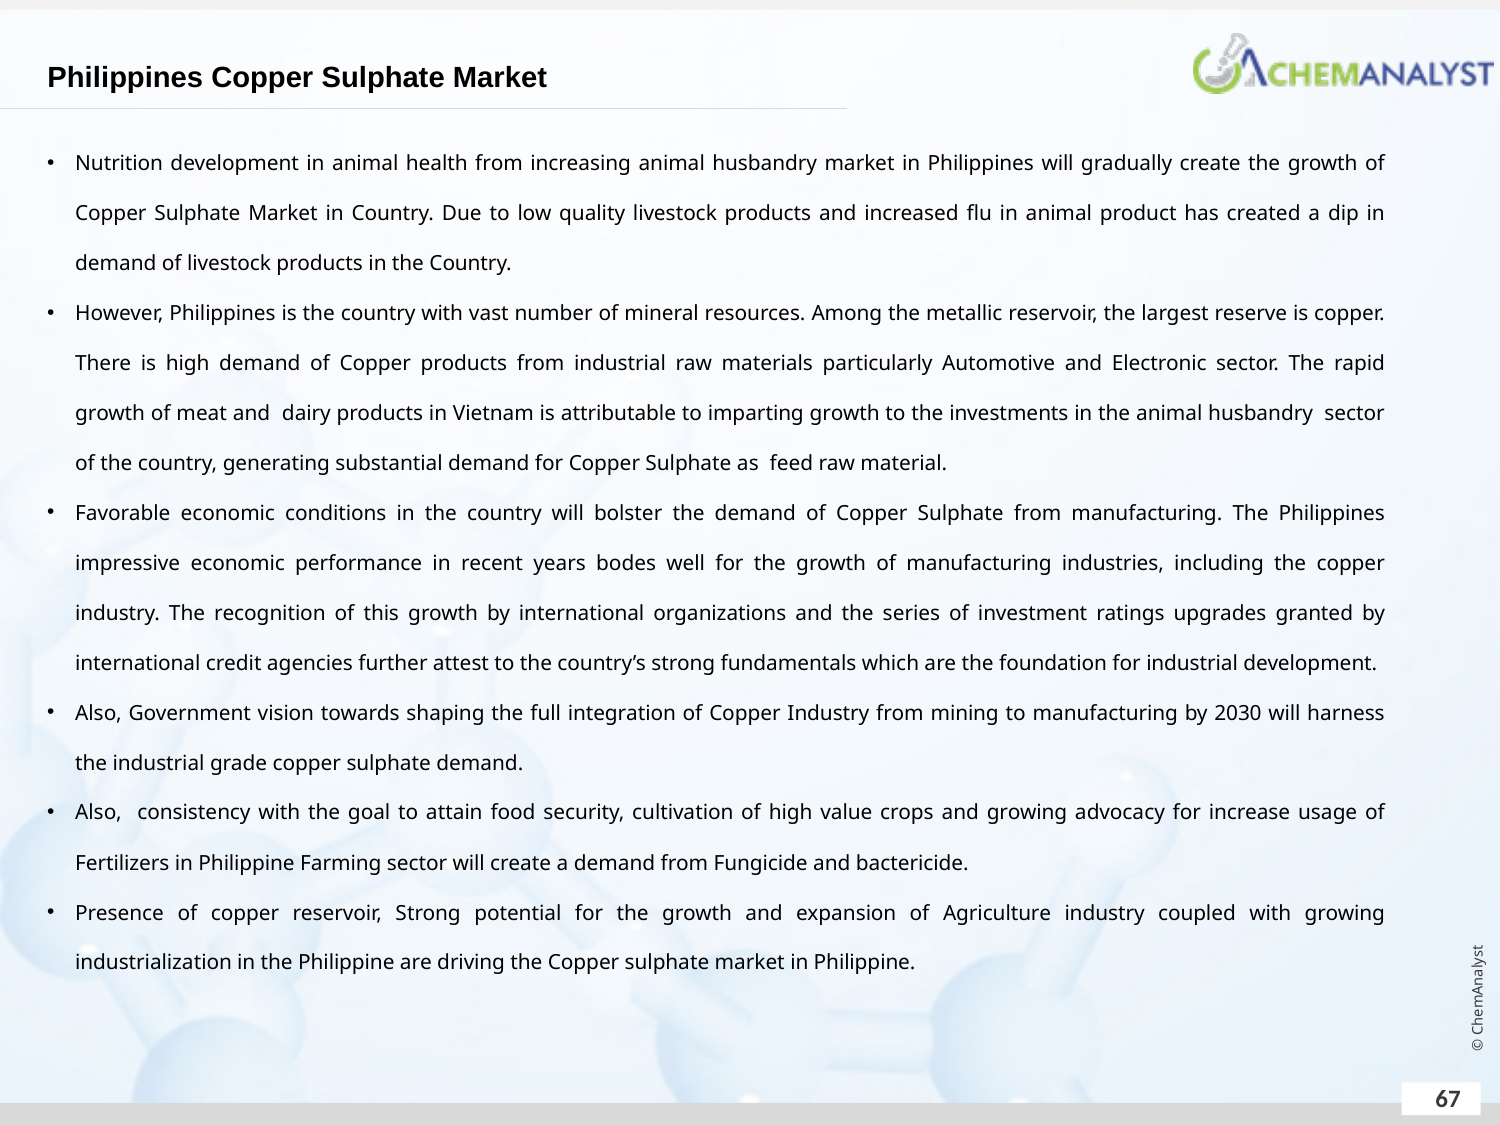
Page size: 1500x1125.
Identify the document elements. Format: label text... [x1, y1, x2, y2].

text_box Philippines Copper Sulphate Market [32, 50, 1496, 101]
picture [0, 10, 1500, 1102]
text_box Nutrition development in animal health from increasing animal husbandry market in Philippines will gradually create the growth of Copper Sulphate Market in Country. Due to low quality livestock products and increased flu in animal product has created a dip in demand of livestock products in the Country. However, Philippines is the country with vast number of mineral resources. Among the metallic reservoir, the largest reserve is copper. There is high demand of Copper products from industrial raw materials particularly Automotive and Electronic sector. The rapid growth of meat and dairy products in Vietnam is attributable to imparting growth to the investments in the animal husbandry sector of the country, generating substantial demand for Copper Sulphate as feed raw material. Favorable economic conditions in the country will bolster the demand of Copper Sulphate from manufacturing. The Philippines impressive economic performance in recent years bodes well for the growth of manufacturing industries, including the copper industry. The recognition of this growth by international organizations and the series of investment ratings upgrades granted by international credit agencies further attest to the country’s strong fundamentals which are the foundation for industrial development. Also, Government vision towards shaping the full integration of Copper Industry from mining to manufacturing by 2030 will harness the industrial grade copper sulphate demand. Also, consistency with the goal to attain food security, cultivation of high value crops and growing advocacy for increase usage of Fertilizers in Philippine Farming sector will create a demand from Fungicide and bactericide. Presence of copper reservoir, Strong potential for the growth and expansion of Agriculture industry coupled with growing industrialization in the Philippine are driving the Copper sulphate market in Philippine. [32, 117, 1400, 1082]
